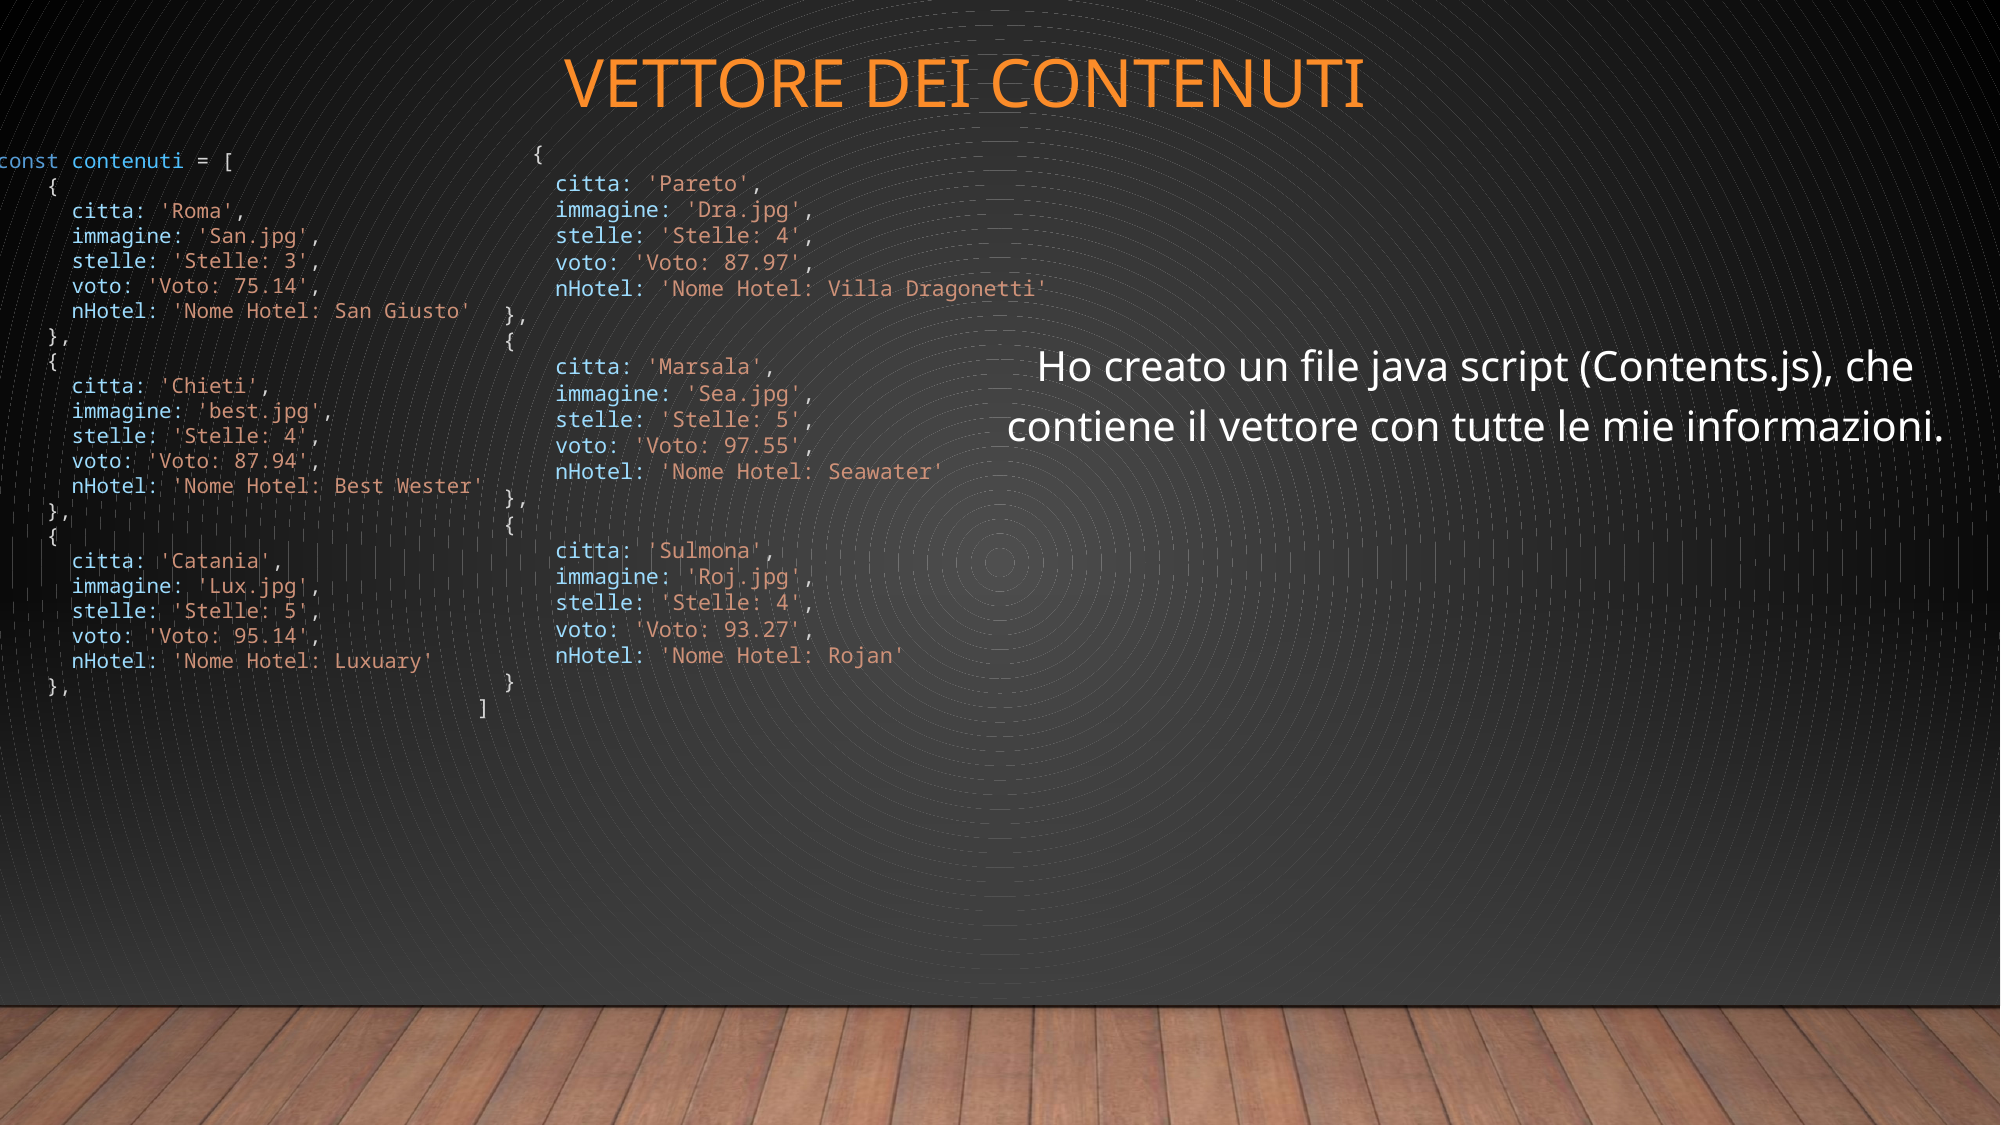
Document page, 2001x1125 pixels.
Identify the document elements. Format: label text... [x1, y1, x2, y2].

list Ho creato un file java script (Contents.js), che contiene il vettore con tutte le mie informazioni. [982, 321, 1969, 505]
text_box { citta: 'Pareto', immagine: 'Dra.jpg', stelle: 'Stelle: 4', voto: 'Voto: 87.97', nHotel: 'Nome Hotel: Villa Dragonetti' }, { citta: 'Marsala', immagine: 'Sea.jpg', stelle: 'Stelle: 5', voto: 'Voto: 97.55', nHotel: 'Nome Hotel: Seawater' }, { citta: 'Sulmona', immagine: 'Roj.jpg', stelle: 'Stelle: 4', voto: 'Voto: 93.27', nHotel: 'Nome Hotel: Rojan' } ] [436, 117, 1447, 728]
picture [0, 1005, 2000, 1125]
text_box const contenuti = [ { citta: 'Roma', immagine: 'San.jpg', stelle: 'Stelle: 3', voto: 'Voto: 75.14', nHotel: 'Nome Hotel: San Giusto' }, { citta: 'Chieti', immagine: 'best.jpg', stelle: 'Stelle: 4', voto: 'Voto: 87.94', nHotel: 'Nome Hotel: Best Wester' }, { citta: 'Catania', immagine: 'Lux.jpg', stelle: 'Stelle: 5', voto: 'Voto: 95.14', nHotel: 'Nome Hotel: Luxuary' }, [0, 140, 436, 705]
title Vettore dei contenuti [203, 0, 1728, 173]
